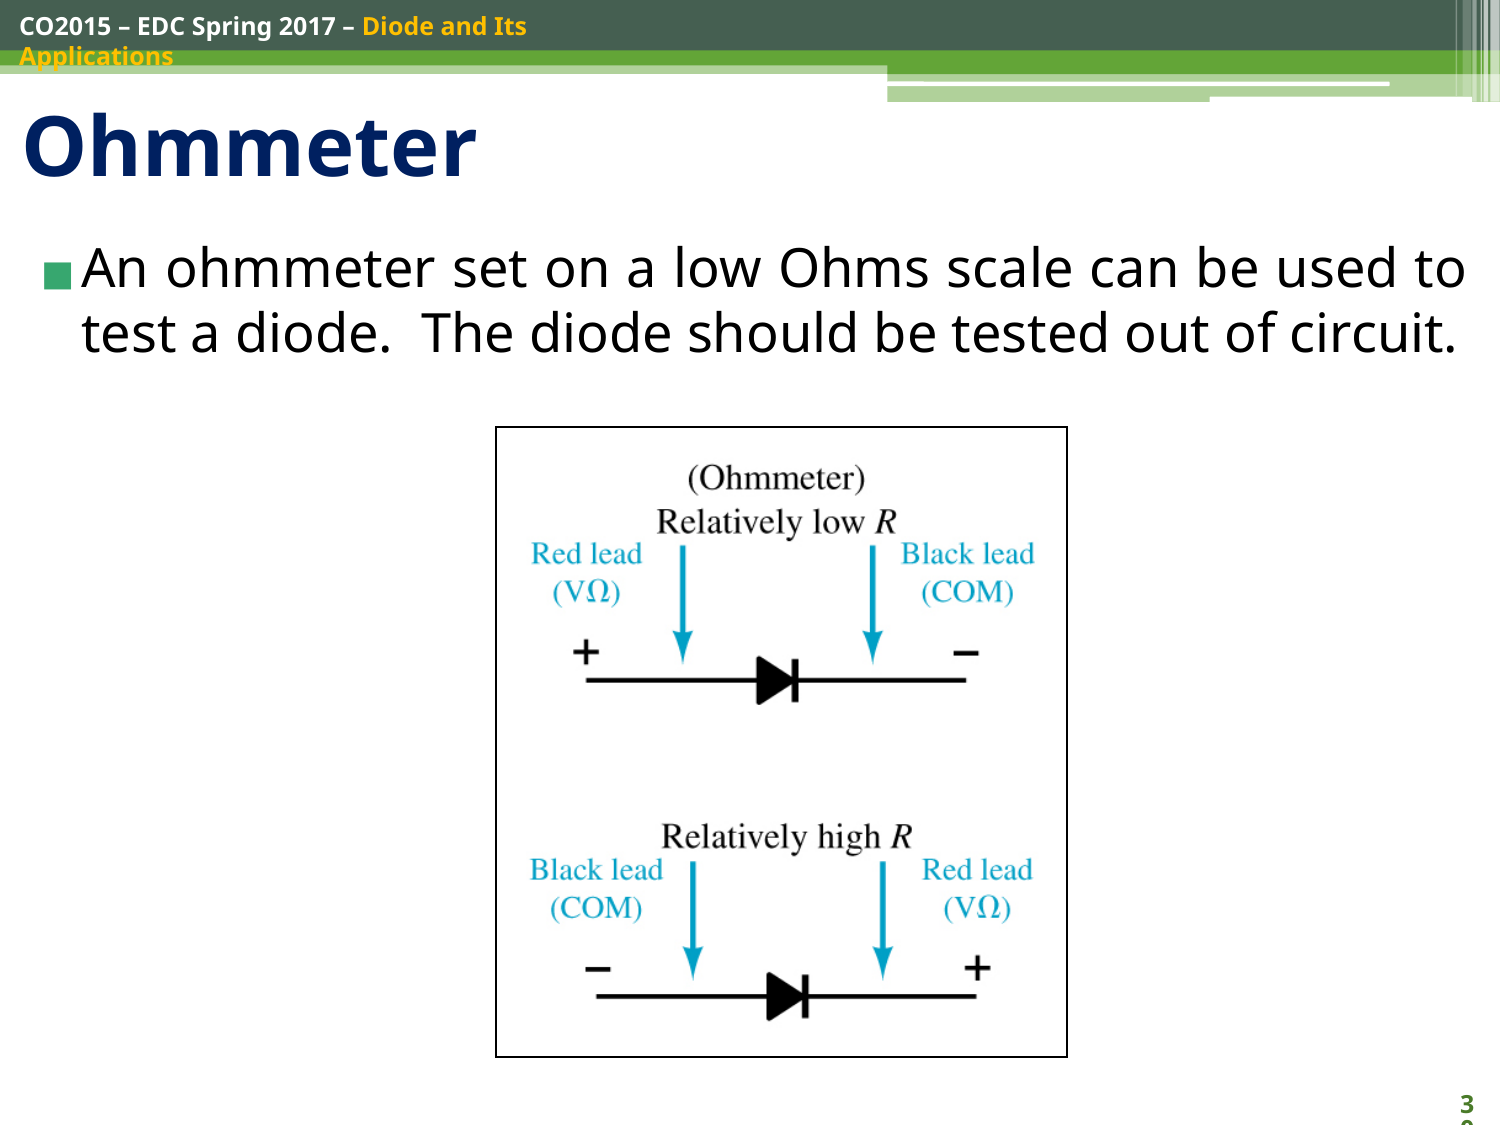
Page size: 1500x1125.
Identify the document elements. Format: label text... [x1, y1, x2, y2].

picture [496, 428, 1067, 1057]
list An ohmmeter set on a low Ohms scale can be used to test a diode. The diode should be tested out of circuit. [6, 225, 1485, 1079]
title Ohmmeter [6, 77, 1485, 209]
